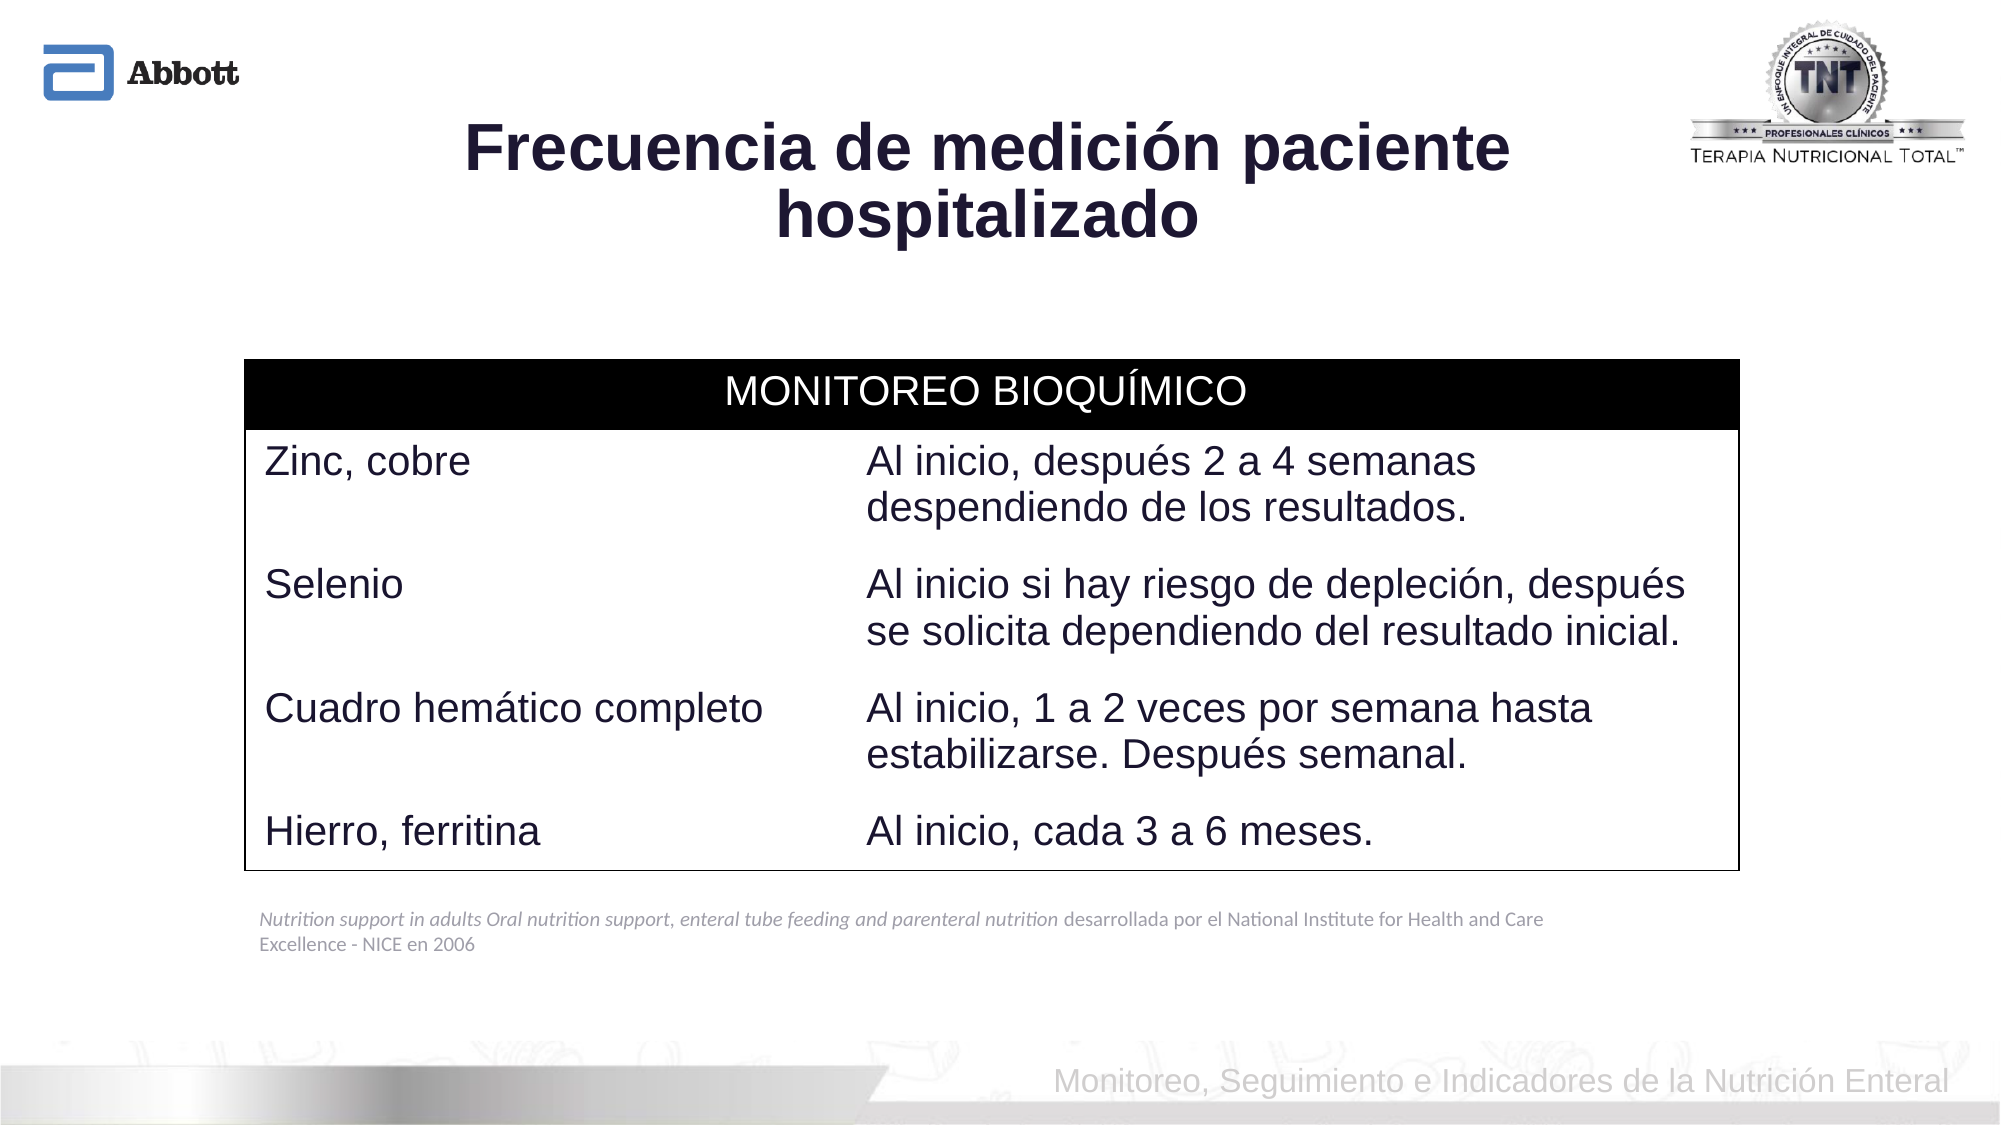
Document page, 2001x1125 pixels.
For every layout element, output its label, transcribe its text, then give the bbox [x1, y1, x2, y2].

table_cell Zinc, cobre [246, 430, 847, 554]
table_cell Al inicio, después 2 a 4 semanas despendiendo de los resultados. [847, 430, 1738, 554]
picture [0, 0, 2001, 1125]
title Frecuencia de medición paciente hospitalizado [237, 100, 1739, 267]
table_cell Al inicio, cada 3 a 6 meses. [847, 801, 1738, 870]
table_header MONITOREO BIOQUÍMICO [246, 361, 1738, 430]
table_cell Cuadro hemático completo [246, 677, 847, 801]
table_cell Al inicio, 1 a 2 veces por semana hasta estabilizarse. Después semanal. [847, 677, 1738, 801]
text_box Nutrition support in adults Oral nutrition support, enteral tube feeding and parenteral nutrition desarrollada por el National Institute for Health and Care Excellence - NICE en 2006 [244, 898, 1645, 964]
table_cell Hierro, ferritina [246, 801, 847, 870]
table_cell Selenio [246, 554, 847, 677]
table_cell Al inicio si hay riesgo de depleción, después se solicita dependiendo del resultado inicial. [847, 554, 1738, 677]
